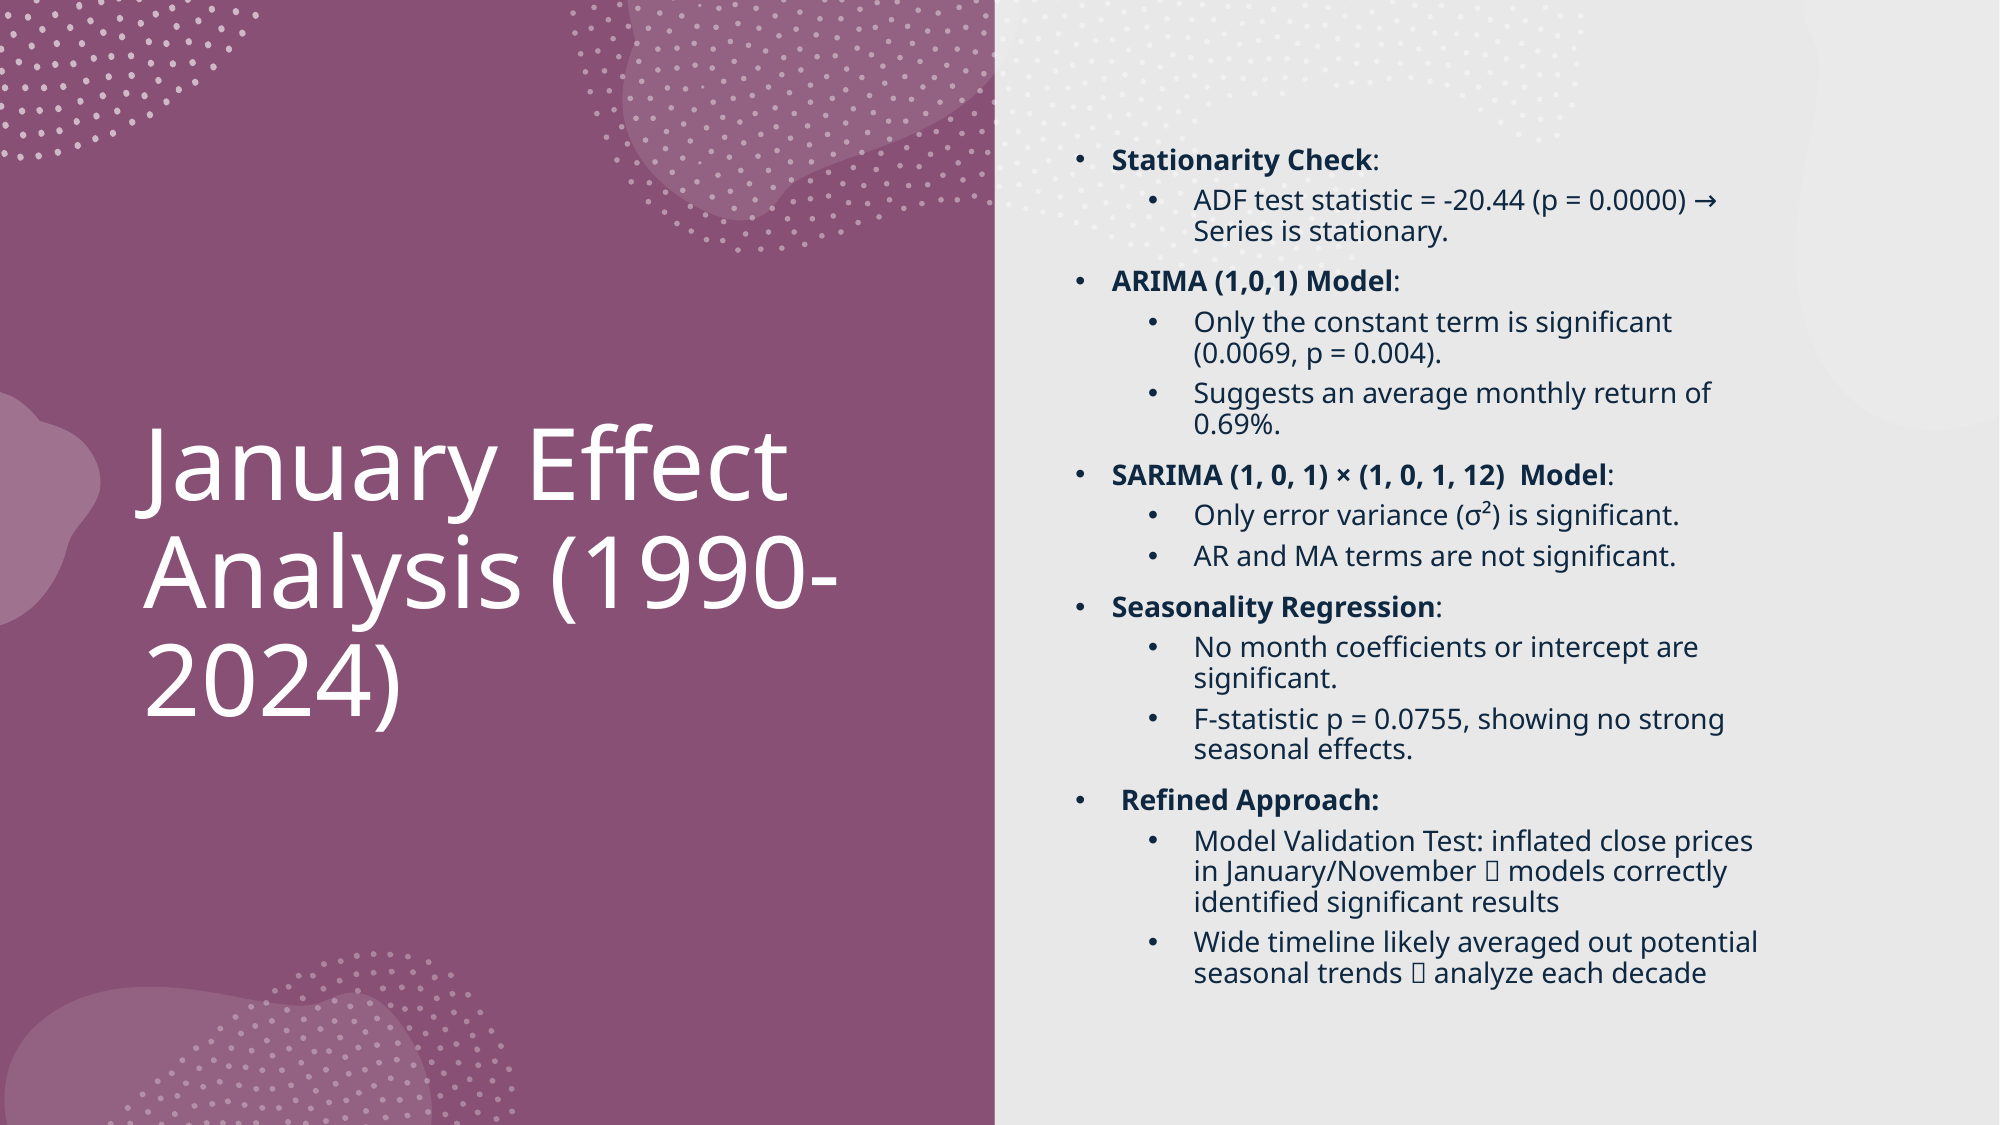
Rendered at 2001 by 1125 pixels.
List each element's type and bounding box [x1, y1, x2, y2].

text_box [0, 0, 2000, 1125]
